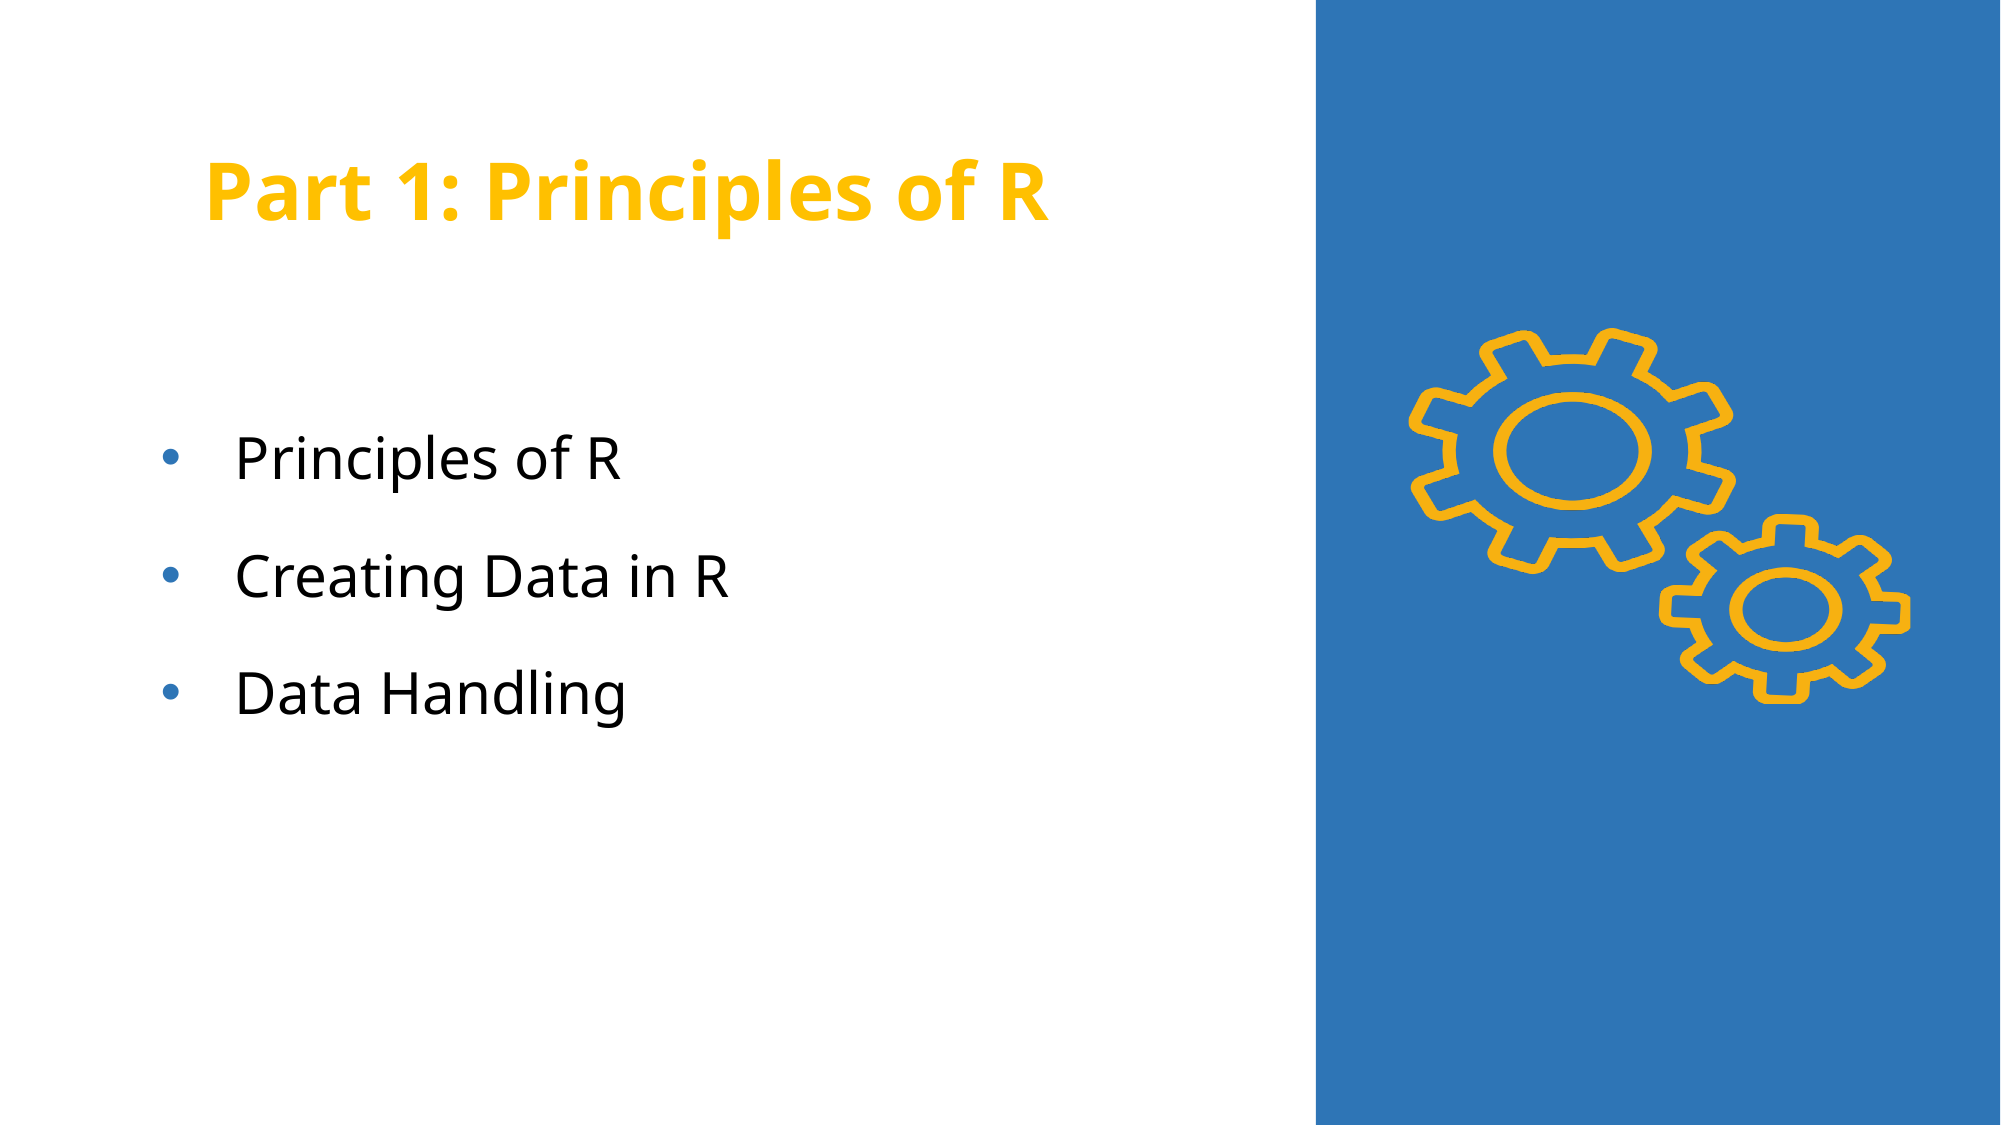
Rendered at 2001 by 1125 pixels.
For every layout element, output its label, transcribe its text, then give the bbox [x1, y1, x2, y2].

list Principles of R Creating Data in R Data Handling [145, 379, 1116, 846]
title Part 1: Principles of R [189, 101, 1073, 288]
